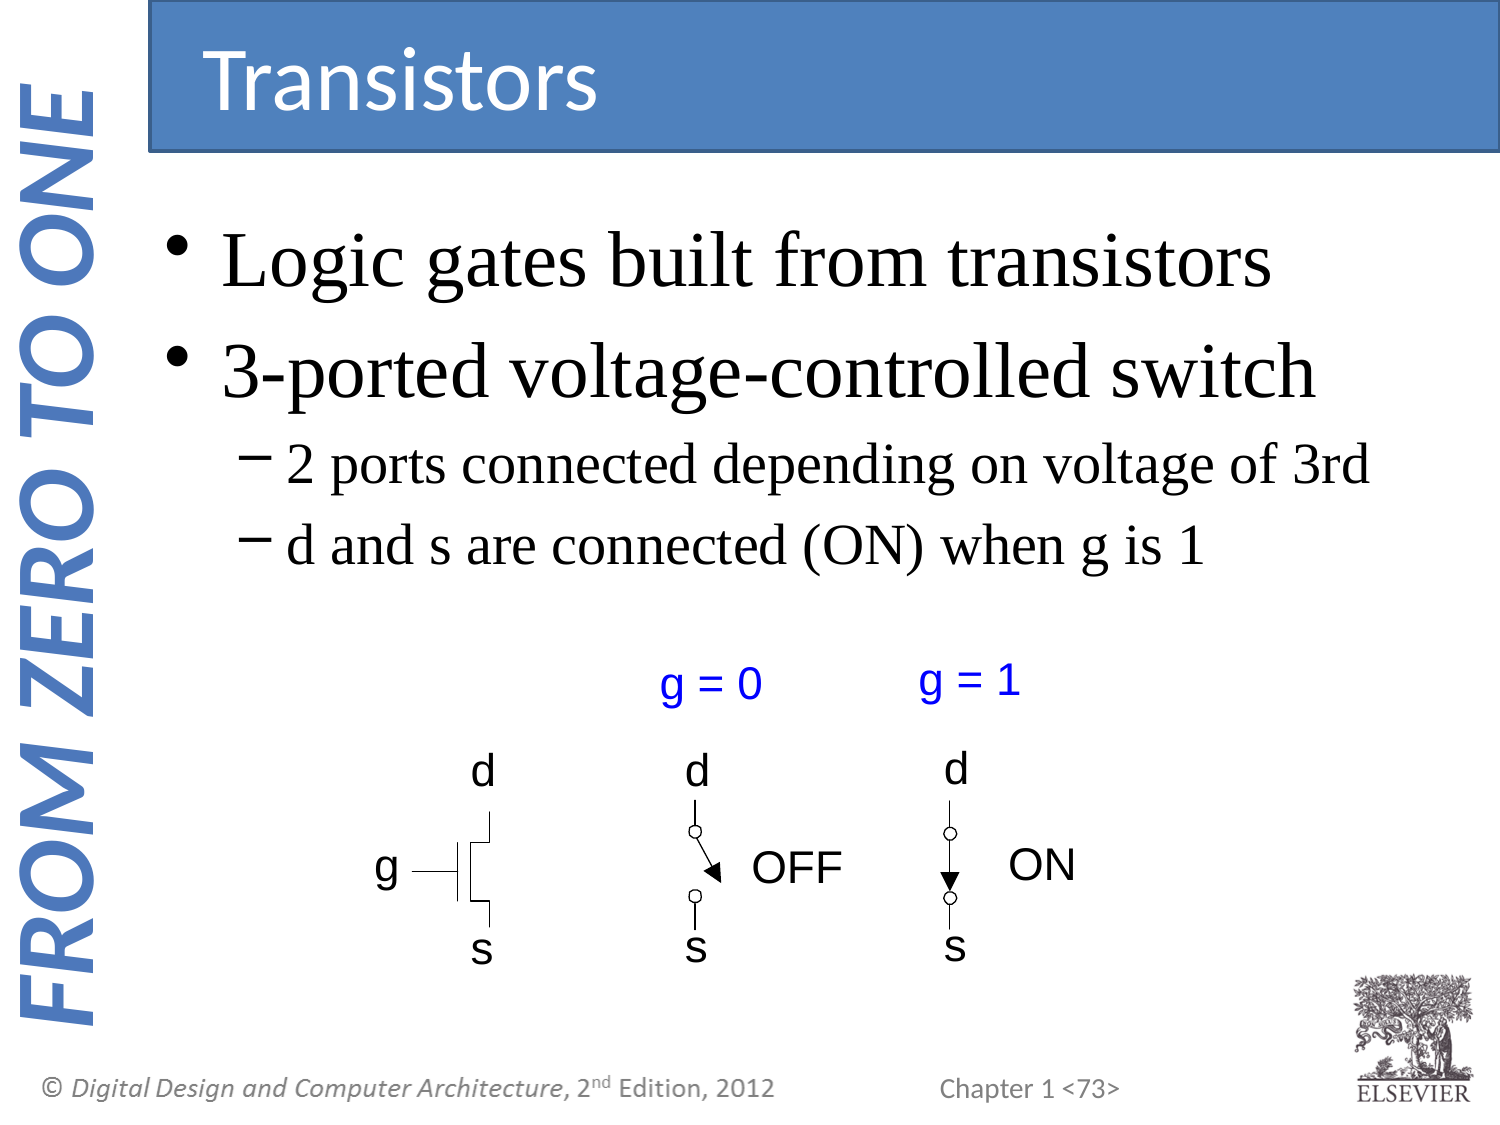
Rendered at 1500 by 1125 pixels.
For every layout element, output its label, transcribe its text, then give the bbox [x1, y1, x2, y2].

picture [0, 0, 1500, 1125]
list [362, 640, 1088, 988]
text_box Logic gates built from transistors 3-ported voltage-controlled switch 2 ports connected depending on voltage of 3rd d and s are connected (ON) when g is 1 [149, 199, 1488, 1013]
text_box Transistors [187, 11, 1488, 136]
text_box [87, 174, 1413, 1025]
